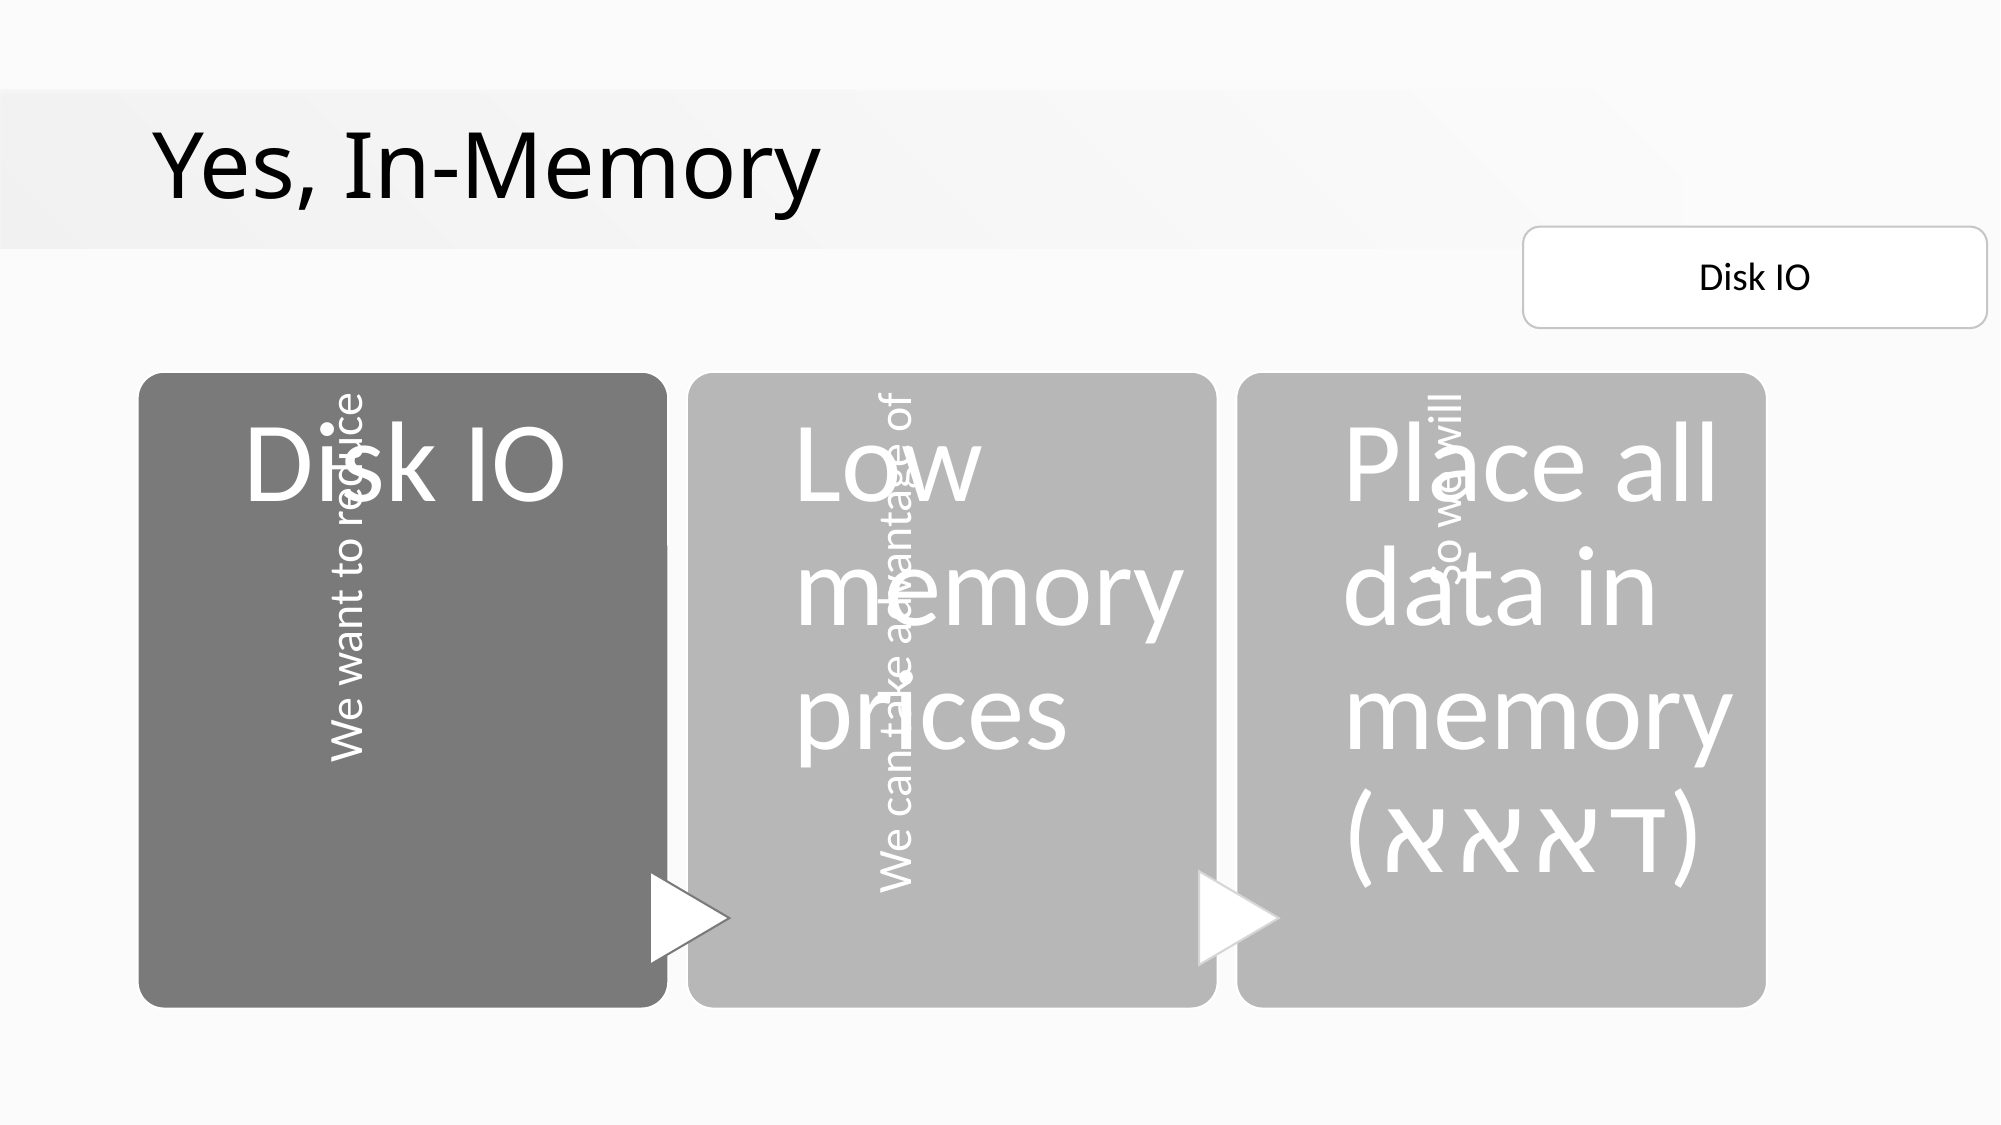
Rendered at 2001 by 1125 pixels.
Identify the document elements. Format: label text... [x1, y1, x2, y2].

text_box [137, 187, 1767, 1125]
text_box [1523, 226, 1988, 329]
title Yes, In-Memory [137, 59, 1863, 225]
